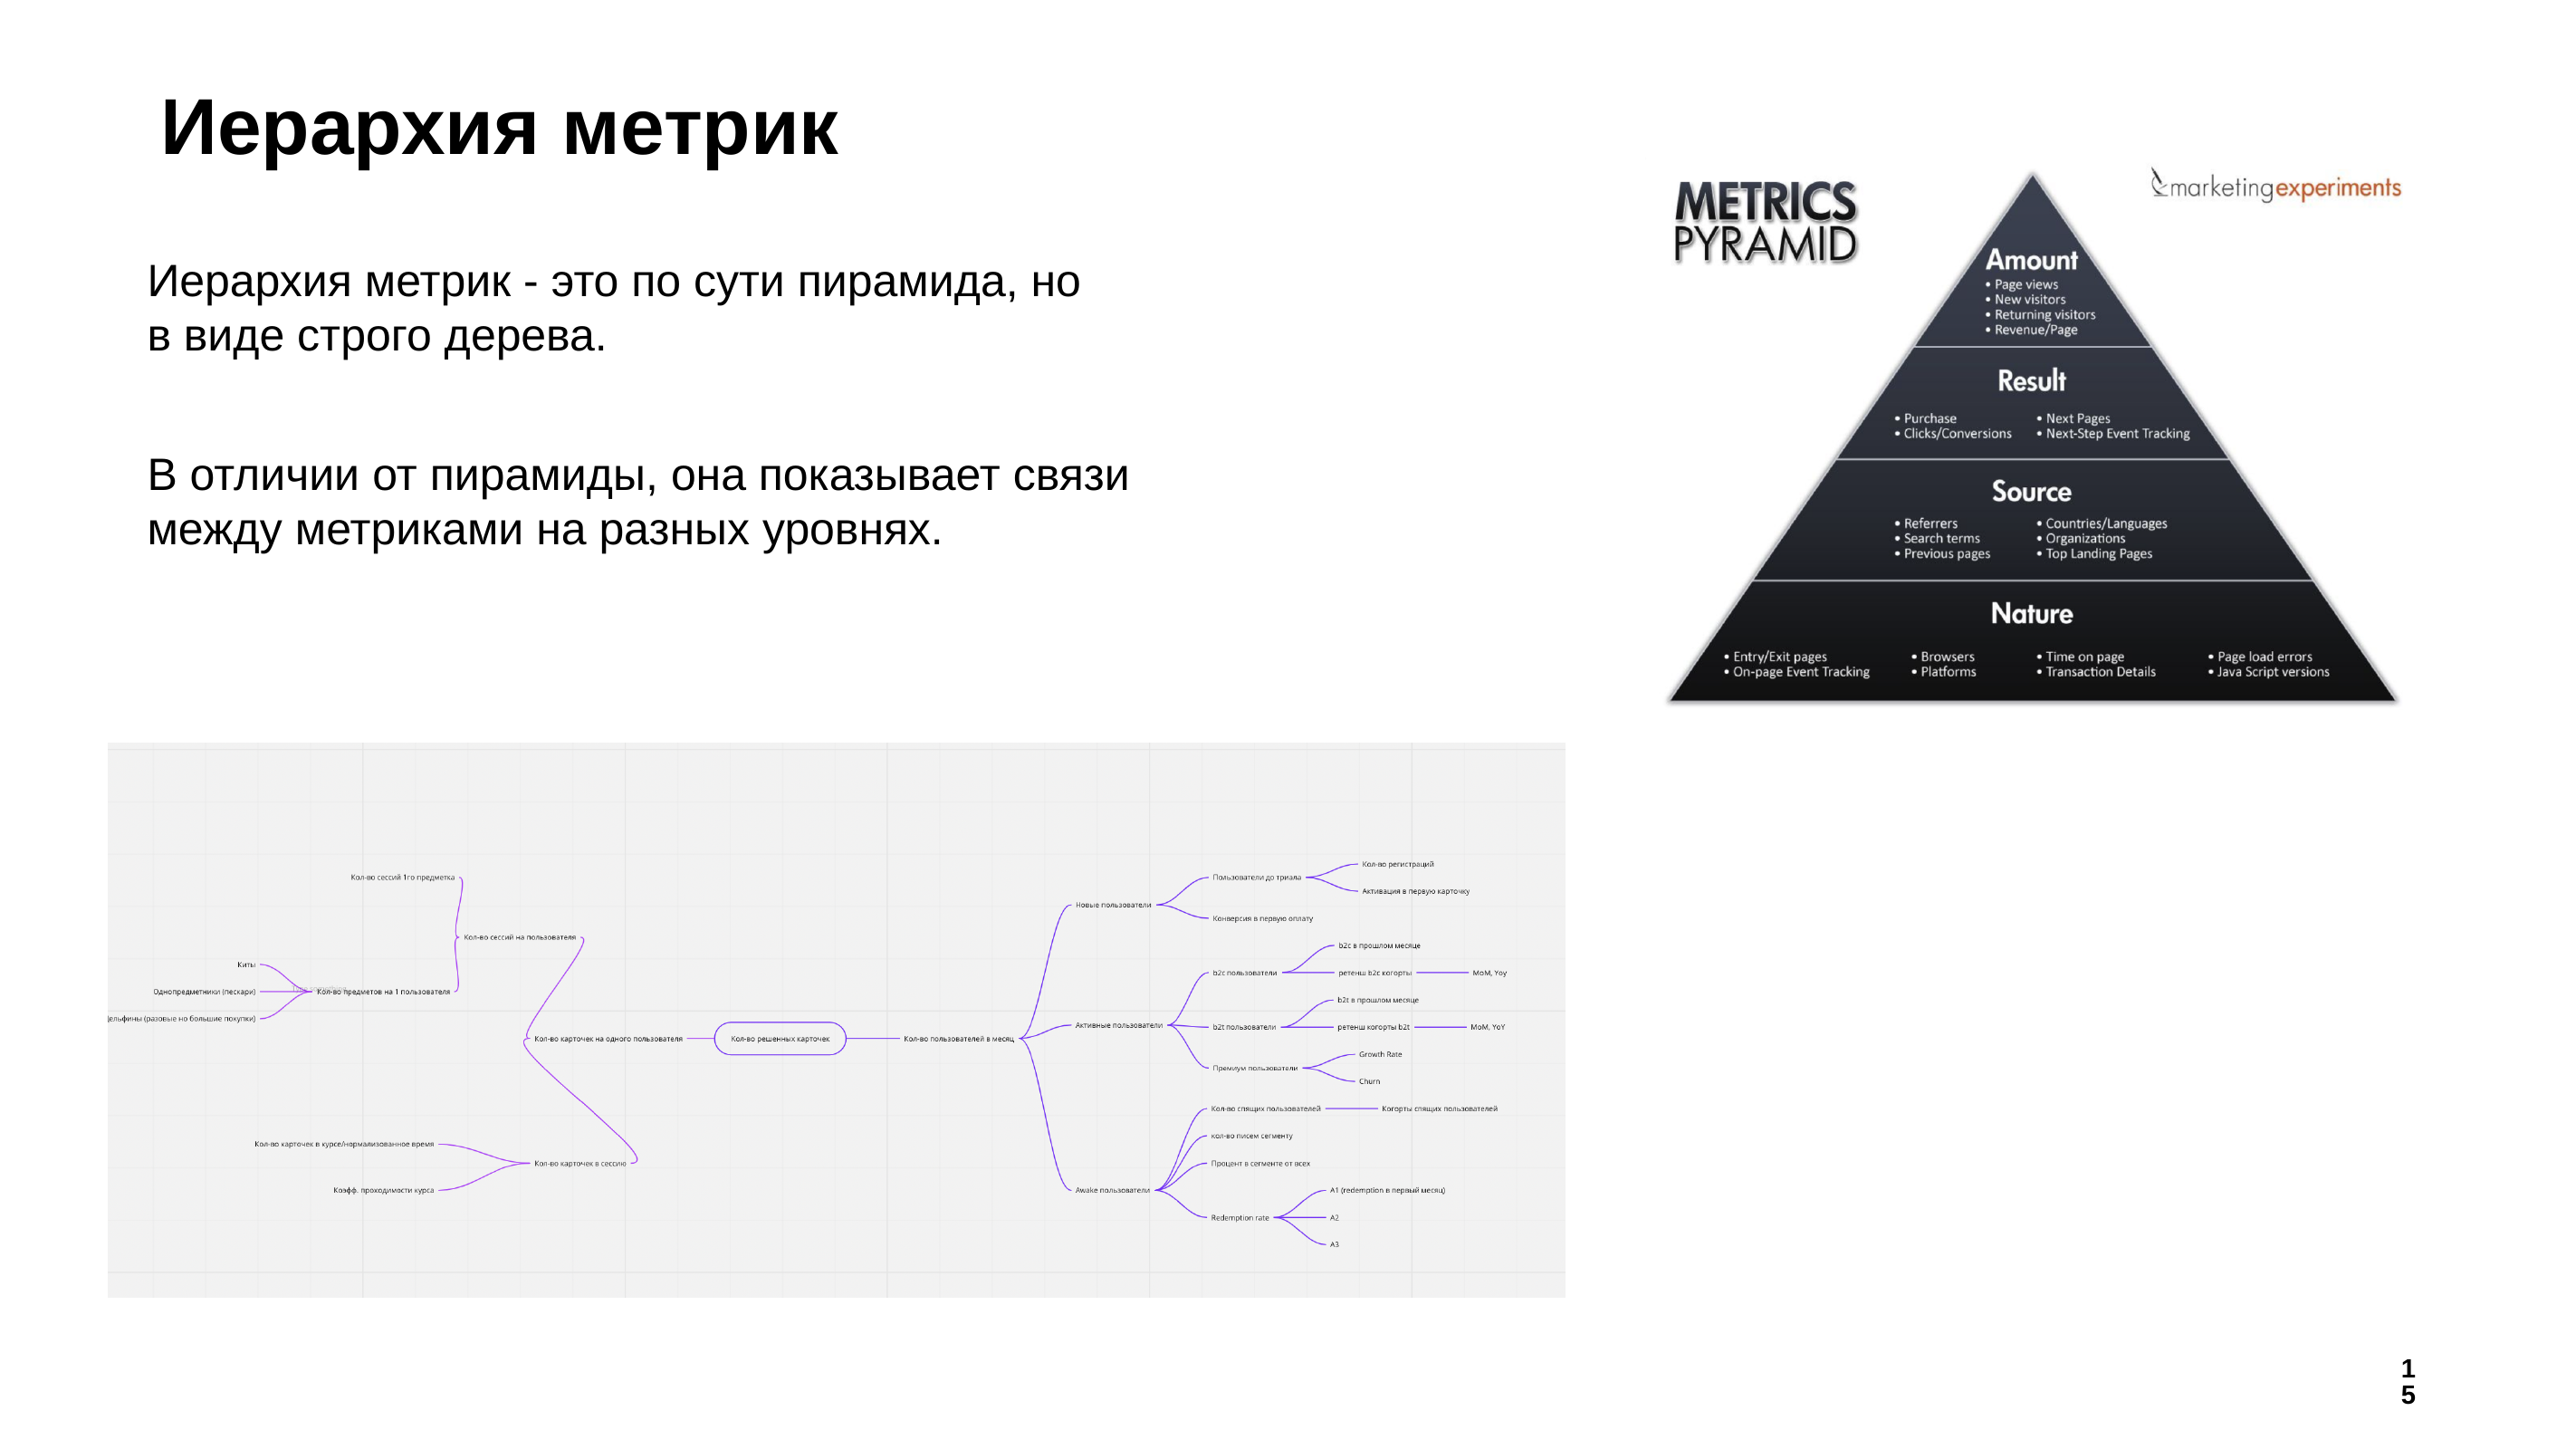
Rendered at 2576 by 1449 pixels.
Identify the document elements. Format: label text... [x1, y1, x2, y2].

slide_number 15 [2400, 1350, 2417, 1384]
picture [108, 743, 1566, 1298]
title Иерархия метрик [159, 85, 2416, 253]
picture [1645, 158, 2415, 710]
list Иерархия метрик - это по сути пирамида, но в виде строго дерева. В отличии от пирамиды, она показывает связи между метриками на разных уровнях. [146, 251, 1182, 743]
